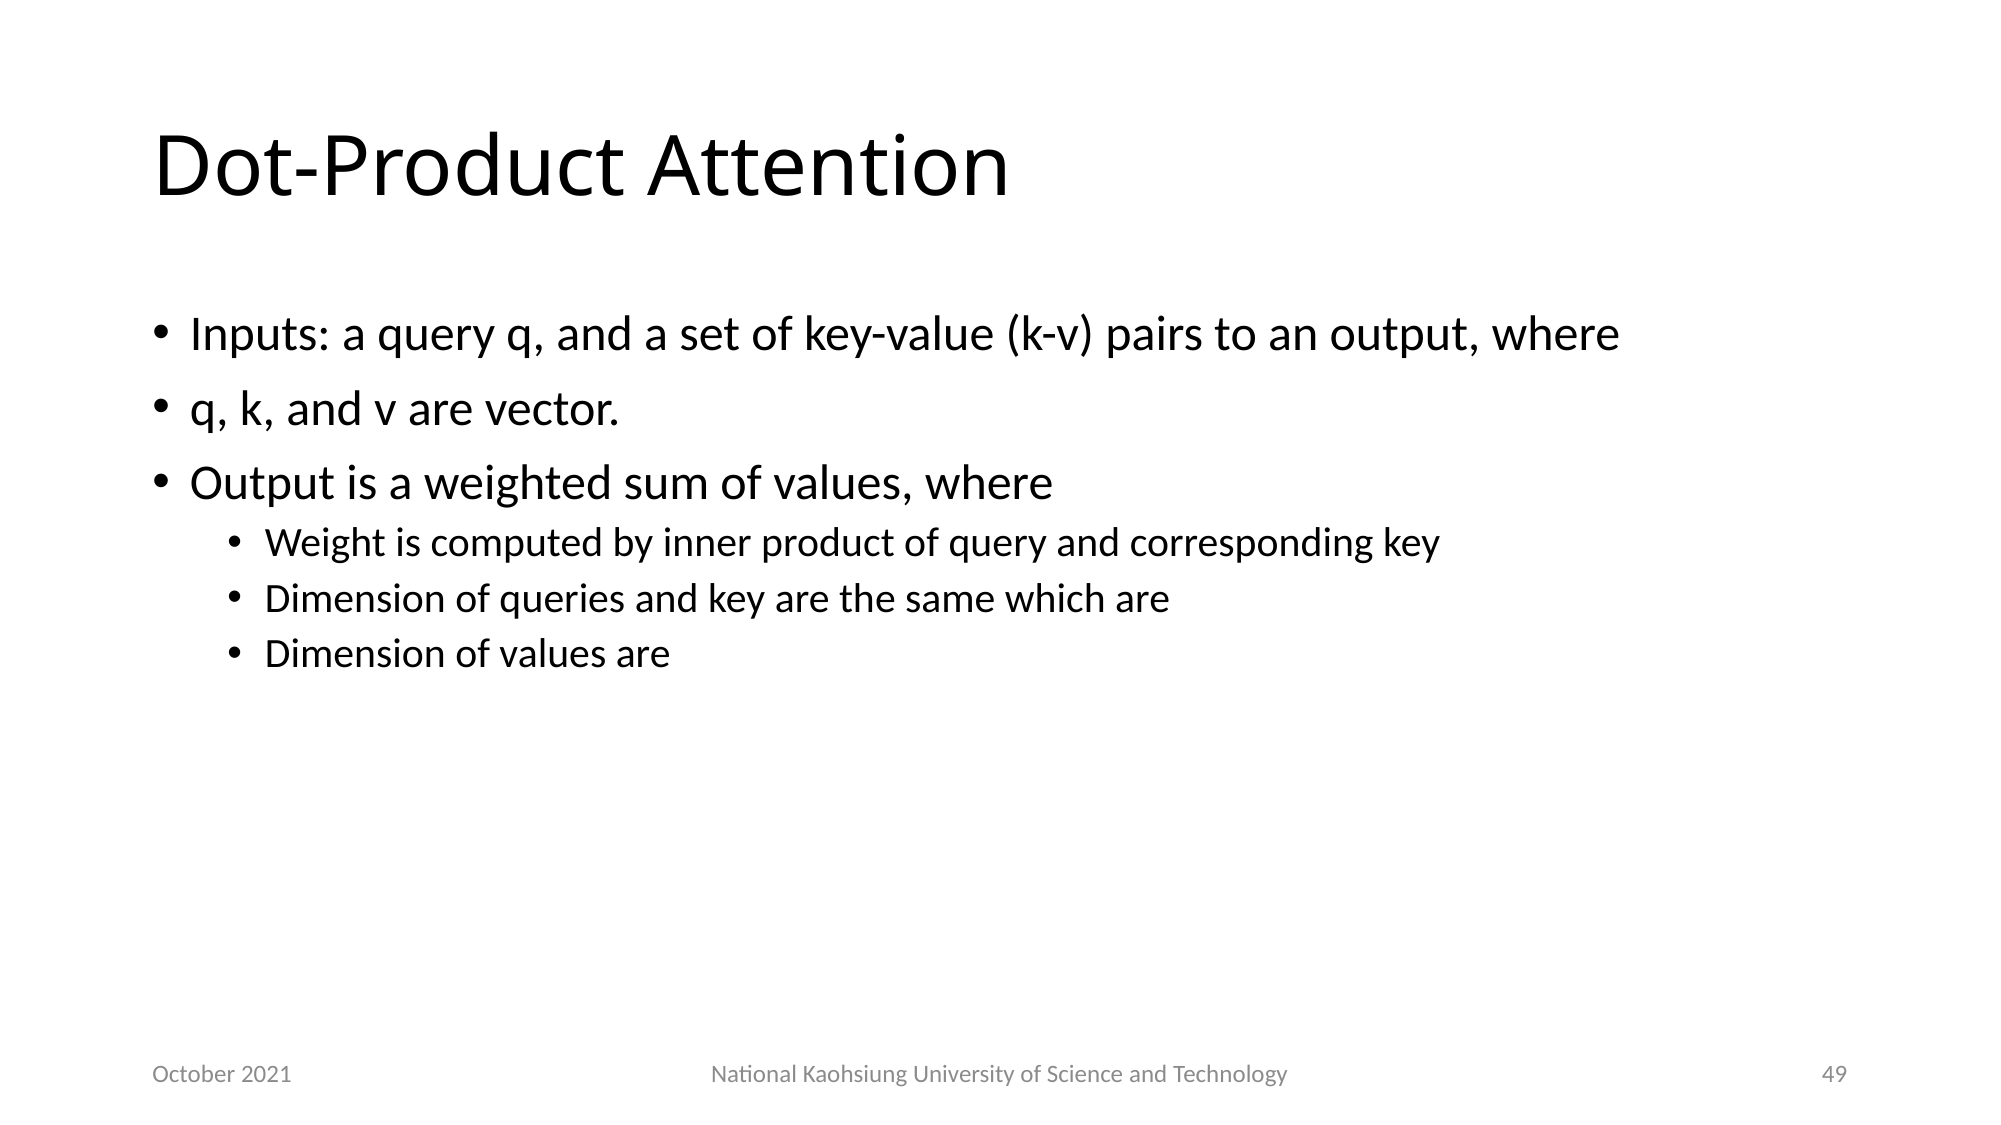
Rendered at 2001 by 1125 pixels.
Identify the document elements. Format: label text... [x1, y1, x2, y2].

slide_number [137, 1042, 588, 1103]
footer National Kaohsiung University of Science and Technology [662, 1042, 1338, 1103]
title Dot-Product Attention [137, 59, 1863, 278]
slide_number 49 [1412, 1042, 1863, 1103]
